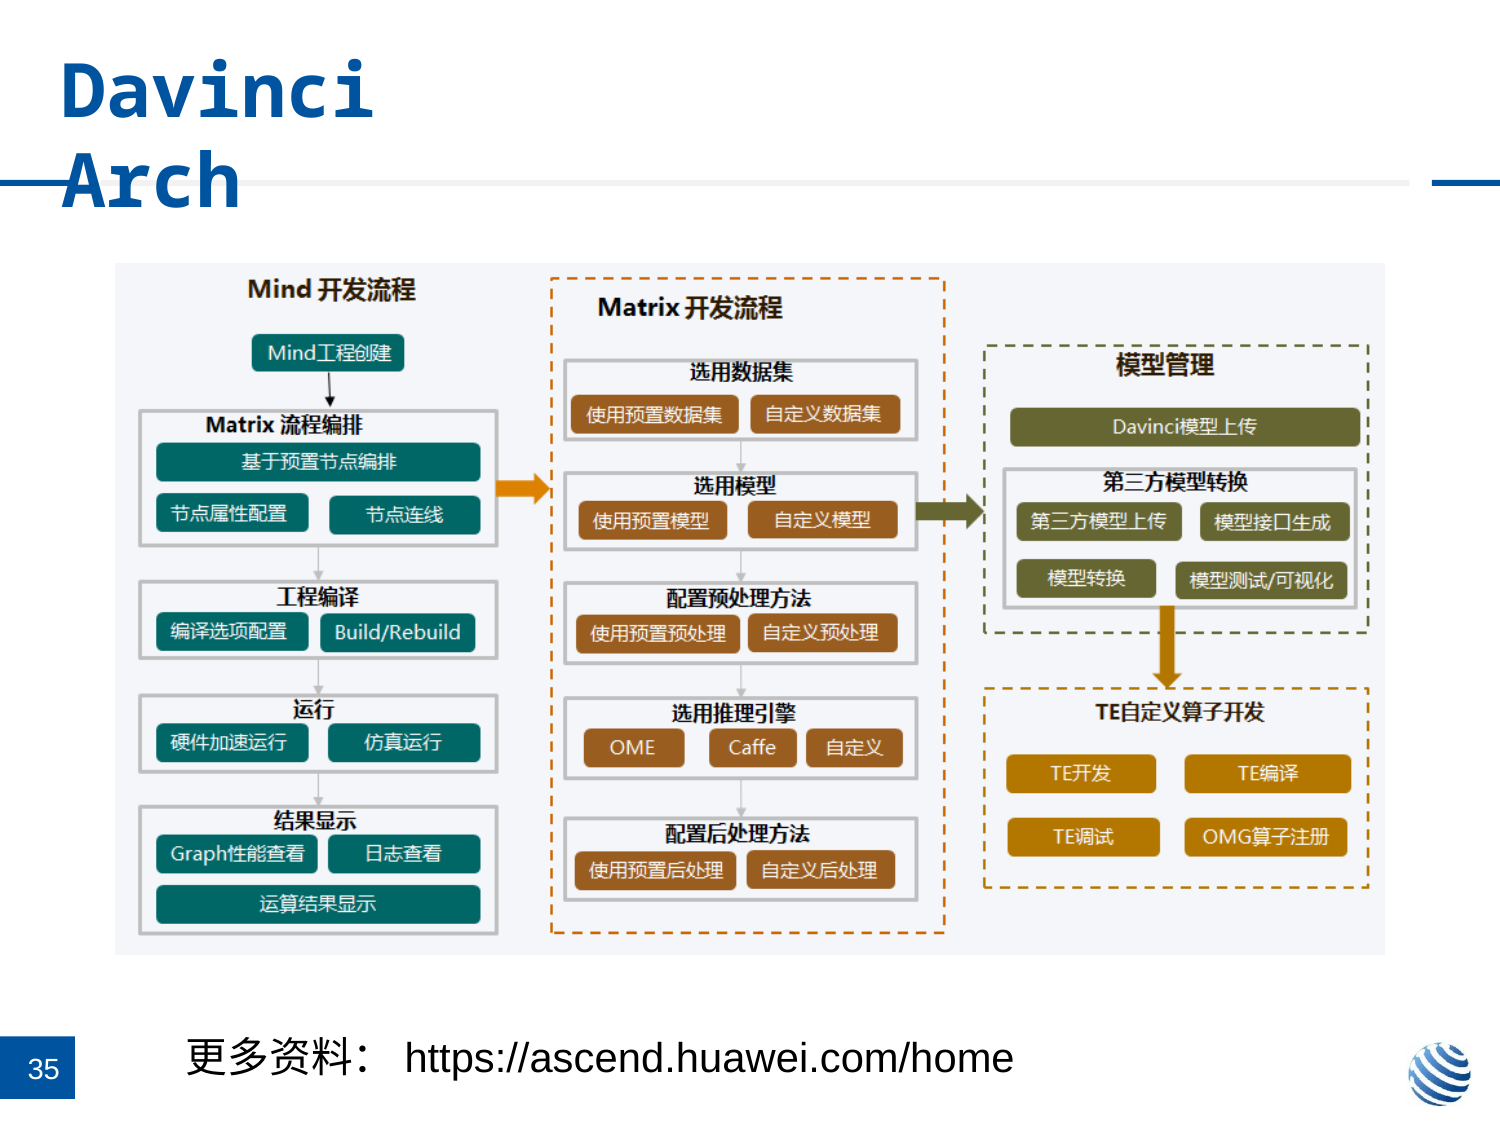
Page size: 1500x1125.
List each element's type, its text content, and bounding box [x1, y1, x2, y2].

text_box 更多资料：https://ascend.huawei.com/home [171, 1023, 1025, 1088]
slide_number 35 [0, 1036, 76, 1100]
text_box Davinci Arch [46, 35, 539, 230]
picture [114, 263, 1480, 1108]
